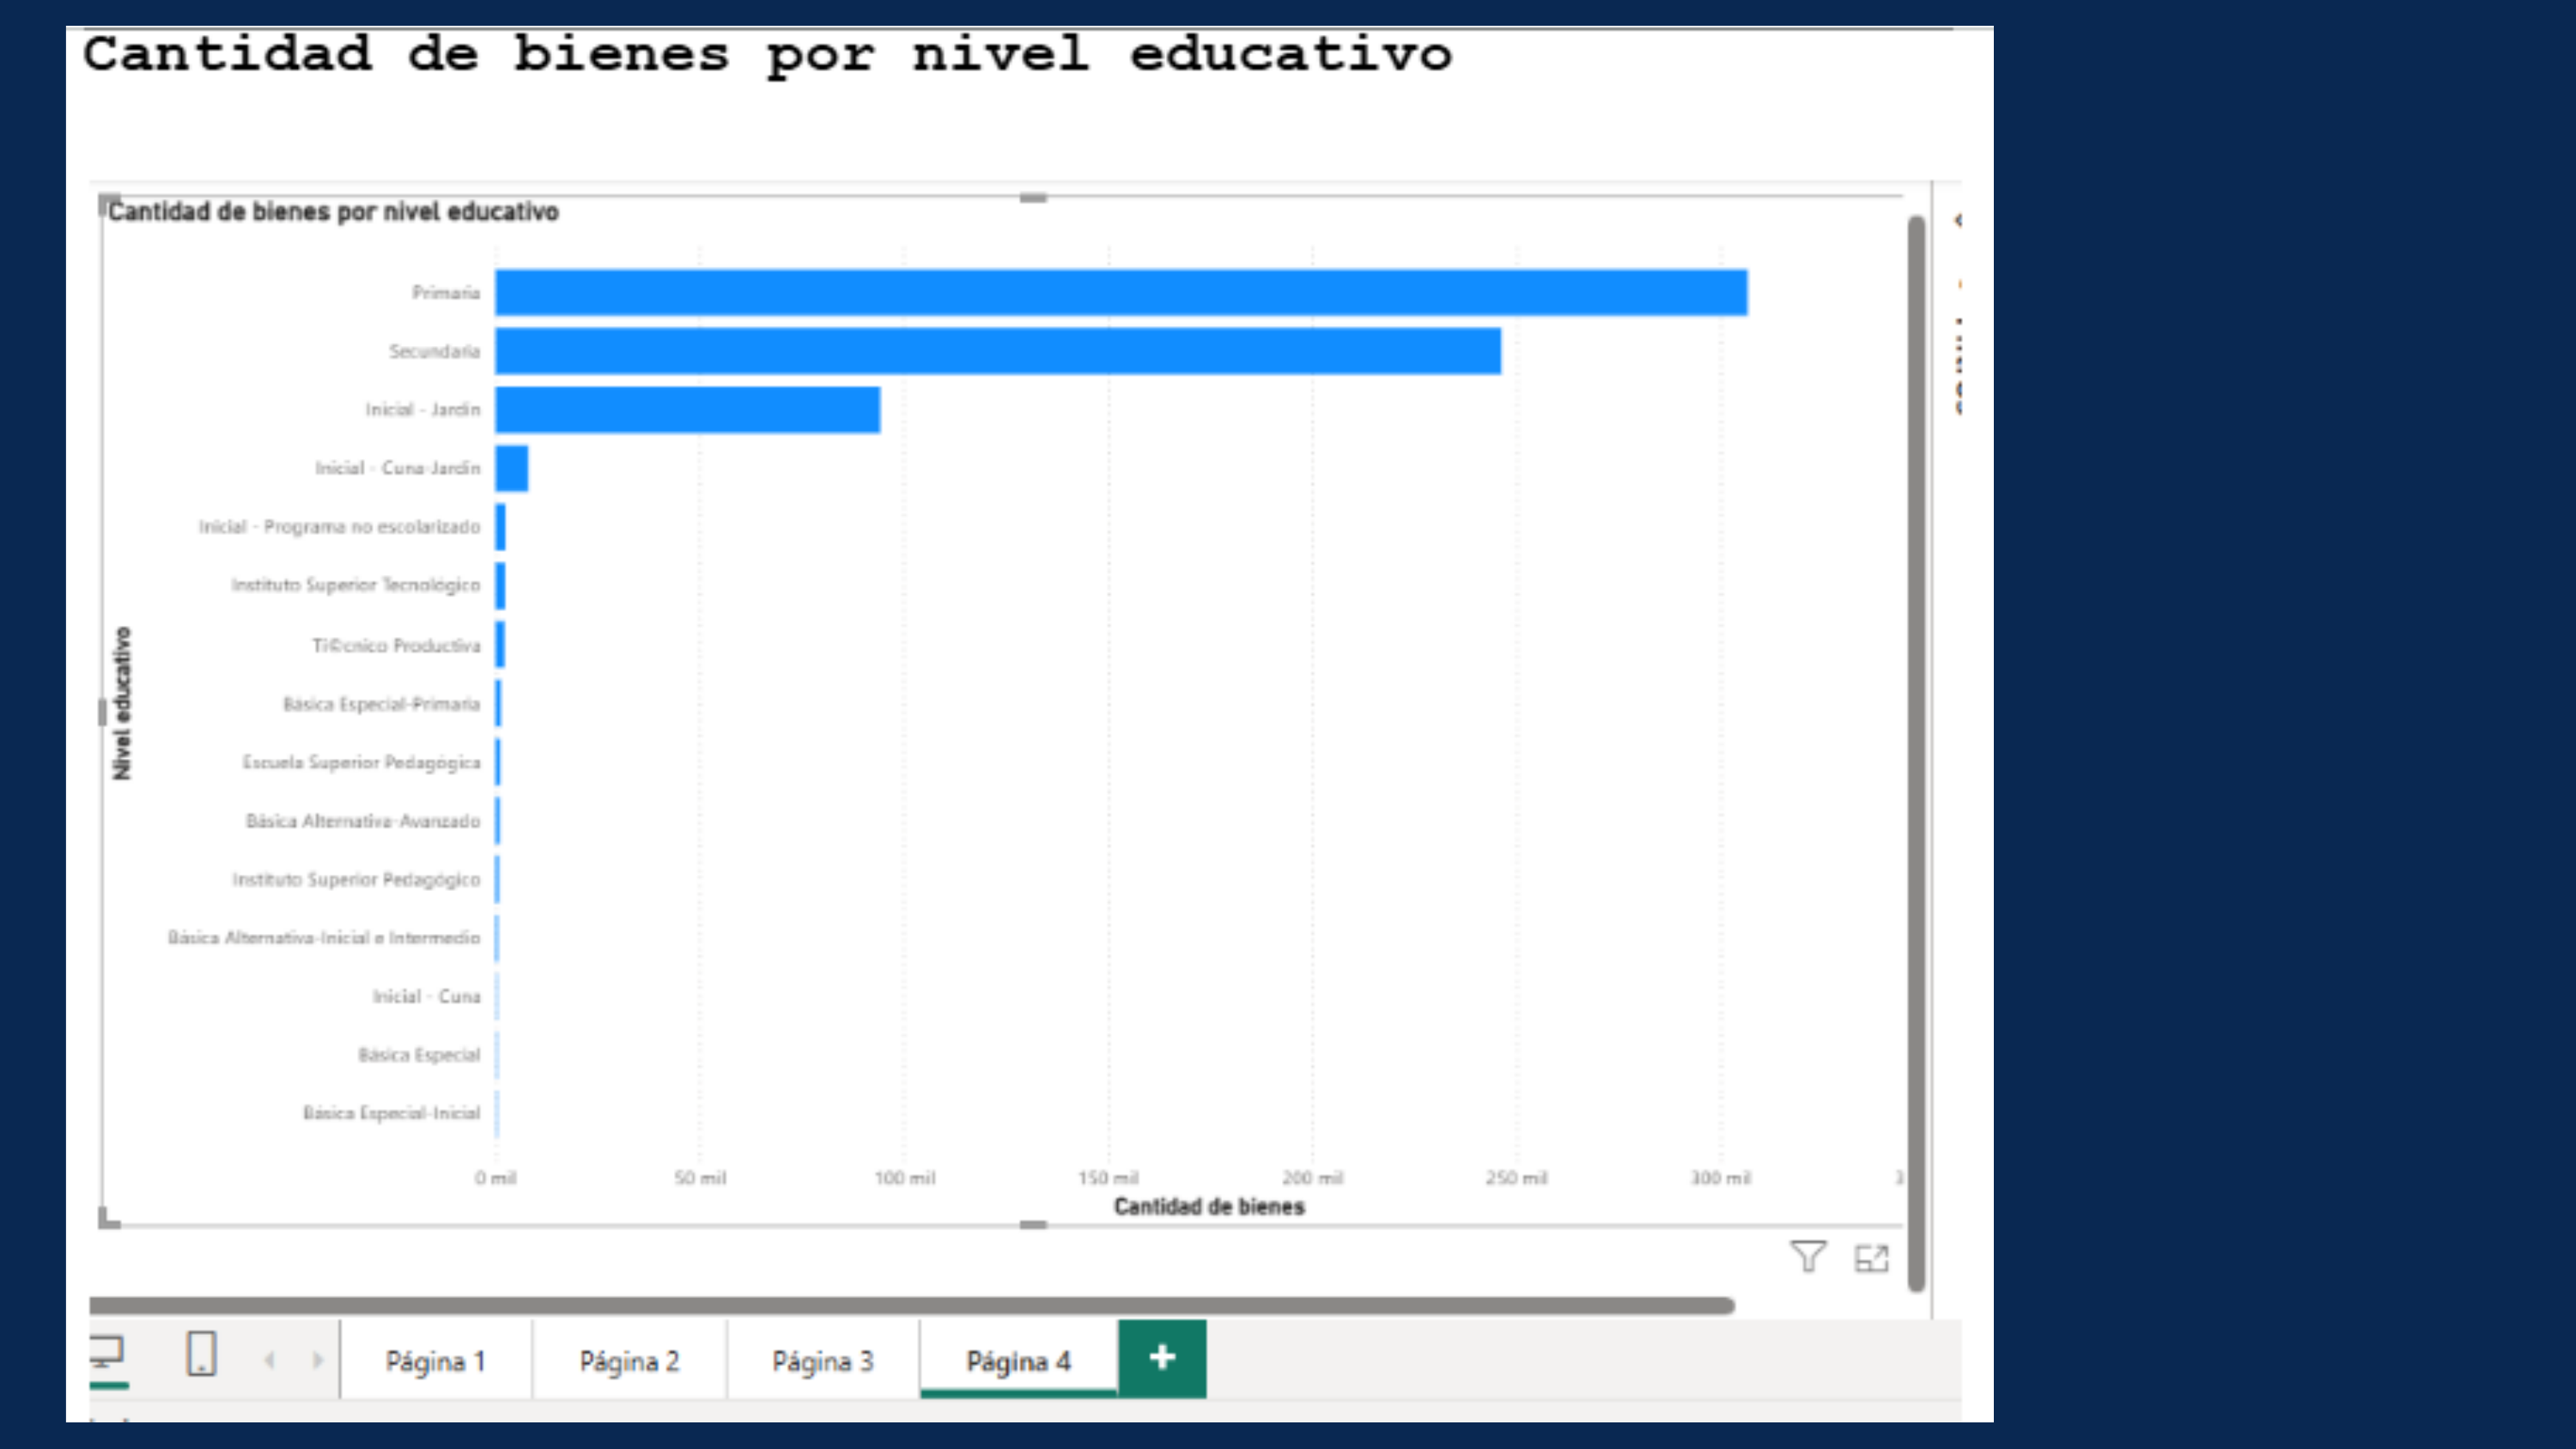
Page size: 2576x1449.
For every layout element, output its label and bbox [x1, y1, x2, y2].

text_box [65, 26, 1994, 1422]
